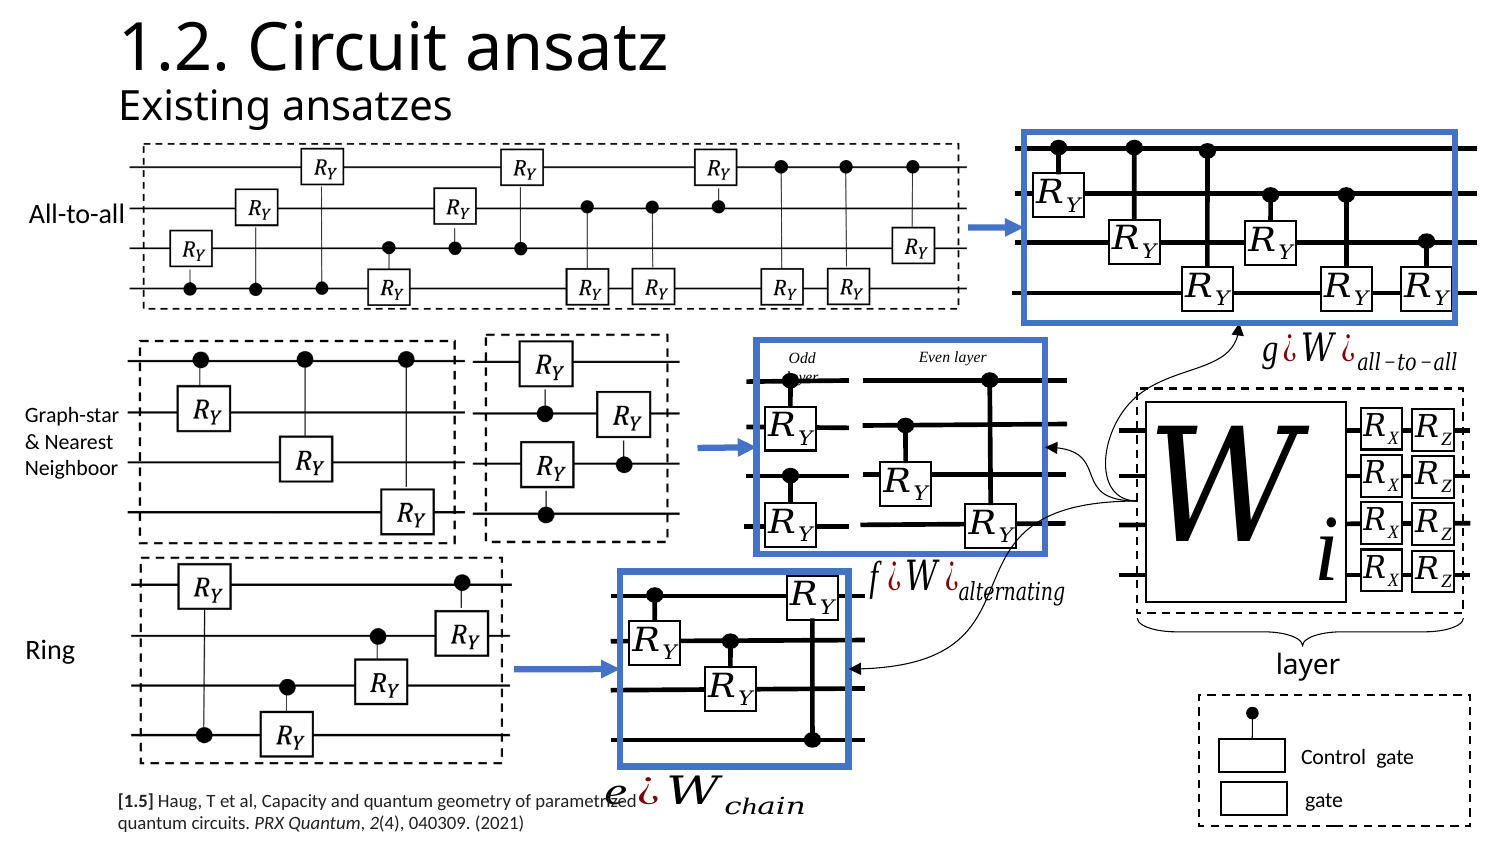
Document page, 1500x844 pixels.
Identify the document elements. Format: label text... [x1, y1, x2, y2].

picture [129, 332, 698, 784]
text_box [1137, 323, 1240, 502]
text_box [1198, 694, 1471, 827]
text_box [1023, 243, 1456, 293]
text_box [1023, 149, 1456, 193]
text_box [619, 691, 850, 740]
text_box [1138, 575, 1464, 614]
text_box [1138, 617, 1464, 648]
text_box [755, 339, 1046, 526]
text_box [619, 570, 848, 595]
text_box [1138, 477, 1464, 523]
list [125, 334, 465, 563]
title 1.2. Circuit ansatz Existing ansatzes [103, 0, 1397, 143]
text_box [1246, 706, 1259, 720]
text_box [848, 501, 1138, 670]
text_box [1138, 525, 1464, 574]
text_box [619, 642, 812, 688]
text_box [1023, 294, 1456, 324]
text_box [619, 741, 850, 768]
text_box [755, 527, 848, 555]
text_box [1240, 431, 1464, 476]
text_box [813, 642, 850, 688]
text_box [619, 597, 848, 640]
text_box [1023, 194, 1207, 242]
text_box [1045, 447, 1138, 501]
picture [128, 133, 969, 323]
text_box [1023, 131, 1456, 148]
text_box Ring [10, 623, 120, 673]
text_box All-to-all [14, 188, 128, 237]
text_box [1208, 194, 1456, 242]
text_box [1240, 387, 1464, 430]
text_box [1.5] Haug, T et al, Capacity and quantum geometry of parametrized quantum circuits. PRX Quantum, 2(4), 040309. (2021) [103, 780, 698, 841]
text_box Graph-star & Nearest Neighboor [10, 393, 125, 488]
